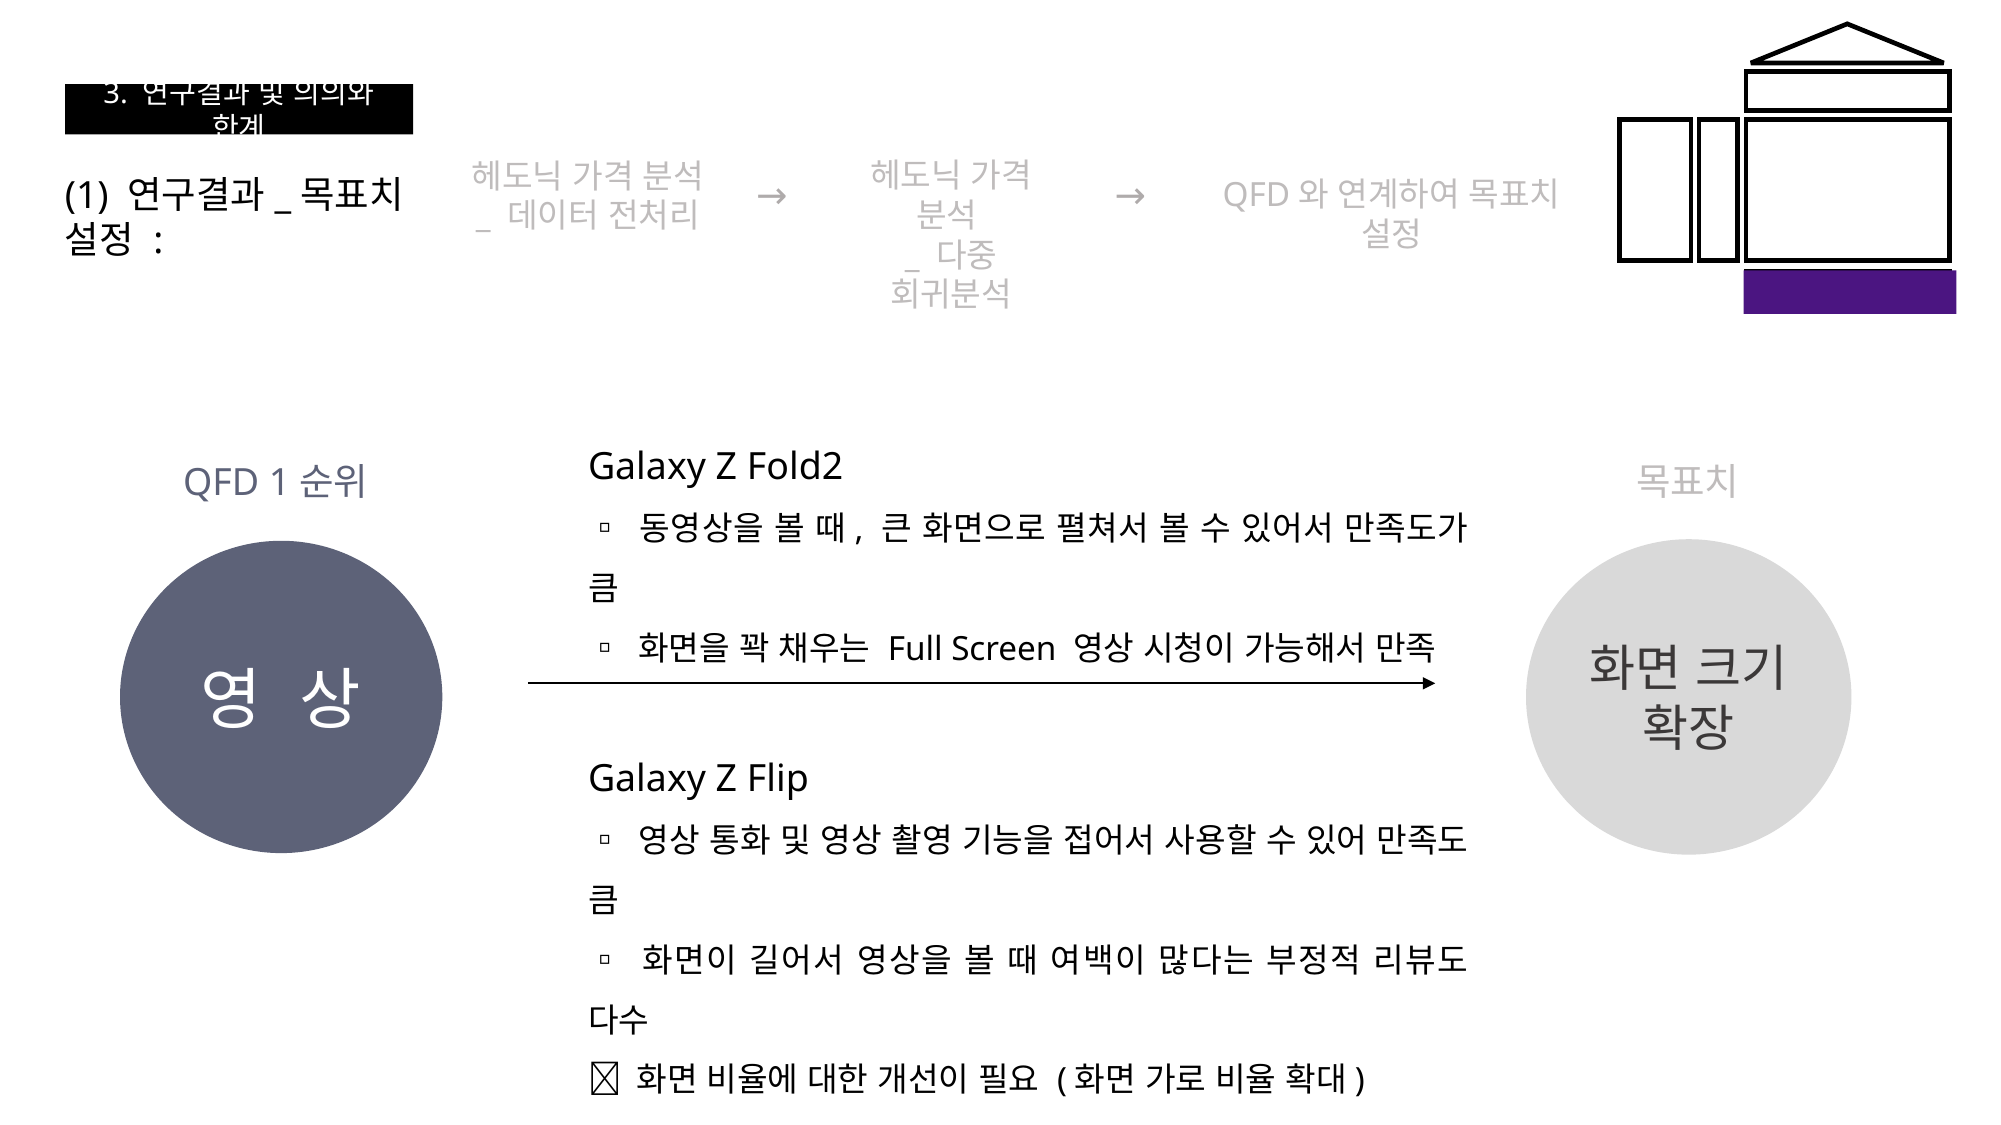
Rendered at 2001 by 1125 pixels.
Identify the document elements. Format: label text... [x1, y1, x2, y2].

text_box → [1089, 164, 1172, 224]
text_box → [731, 163, 813, 223]
text_box 목표치 [1568, 450, 1808, 511]
text_box 헤도닉 가격 분석 _ 데이터 전처리 [442, 147, 743, 242]
text_box Galaxy Z Flip ▫ 영상 통화 및 영상 촬영 기능을 접어서 사용할 수 있어 만족도 큼 ▫ 화면이 길어서 영상을 볼 때 여백이 많다는 부정적 리뷰도 다수  화면 비율에 대한 개선이 필요 (화면 가로 비율 확대) [573, 724, 1484, 1106]
text_box 헤도닉 가격 분석 _ 다중 회귀분석 [825, 146, 1077, 321]
text_box QFD와 연계하여 목표치 설정 [1178, 165, 1606, 260]
text_box Galaxy Z Fold2 ▫ 동영상을 볼 때, 큰 화면으로 펼쳐서 볼 수 있어서 만족도가 큼 ▫ 화면을 꽉 채우는 Full Screen 영상 시청이 가능해서 만족 [573, 412, 1484, 675]
text_box 영 상 [118, 539, 444, 855]
text_box 화면 크기 확장 [1526, 539, 1851, 855]
text_box 3. 연구결과 및 의의와 한계 [64, 83, 414, 135]
text_box [1743, 269, 1957, 315]
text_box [1619, 23, 1950, 311]
text_box QFD 1순위 [161, 450, 401, 511]
text_box (1) 연구결과_목표치 설정 : [50, 164, 475, 269]
